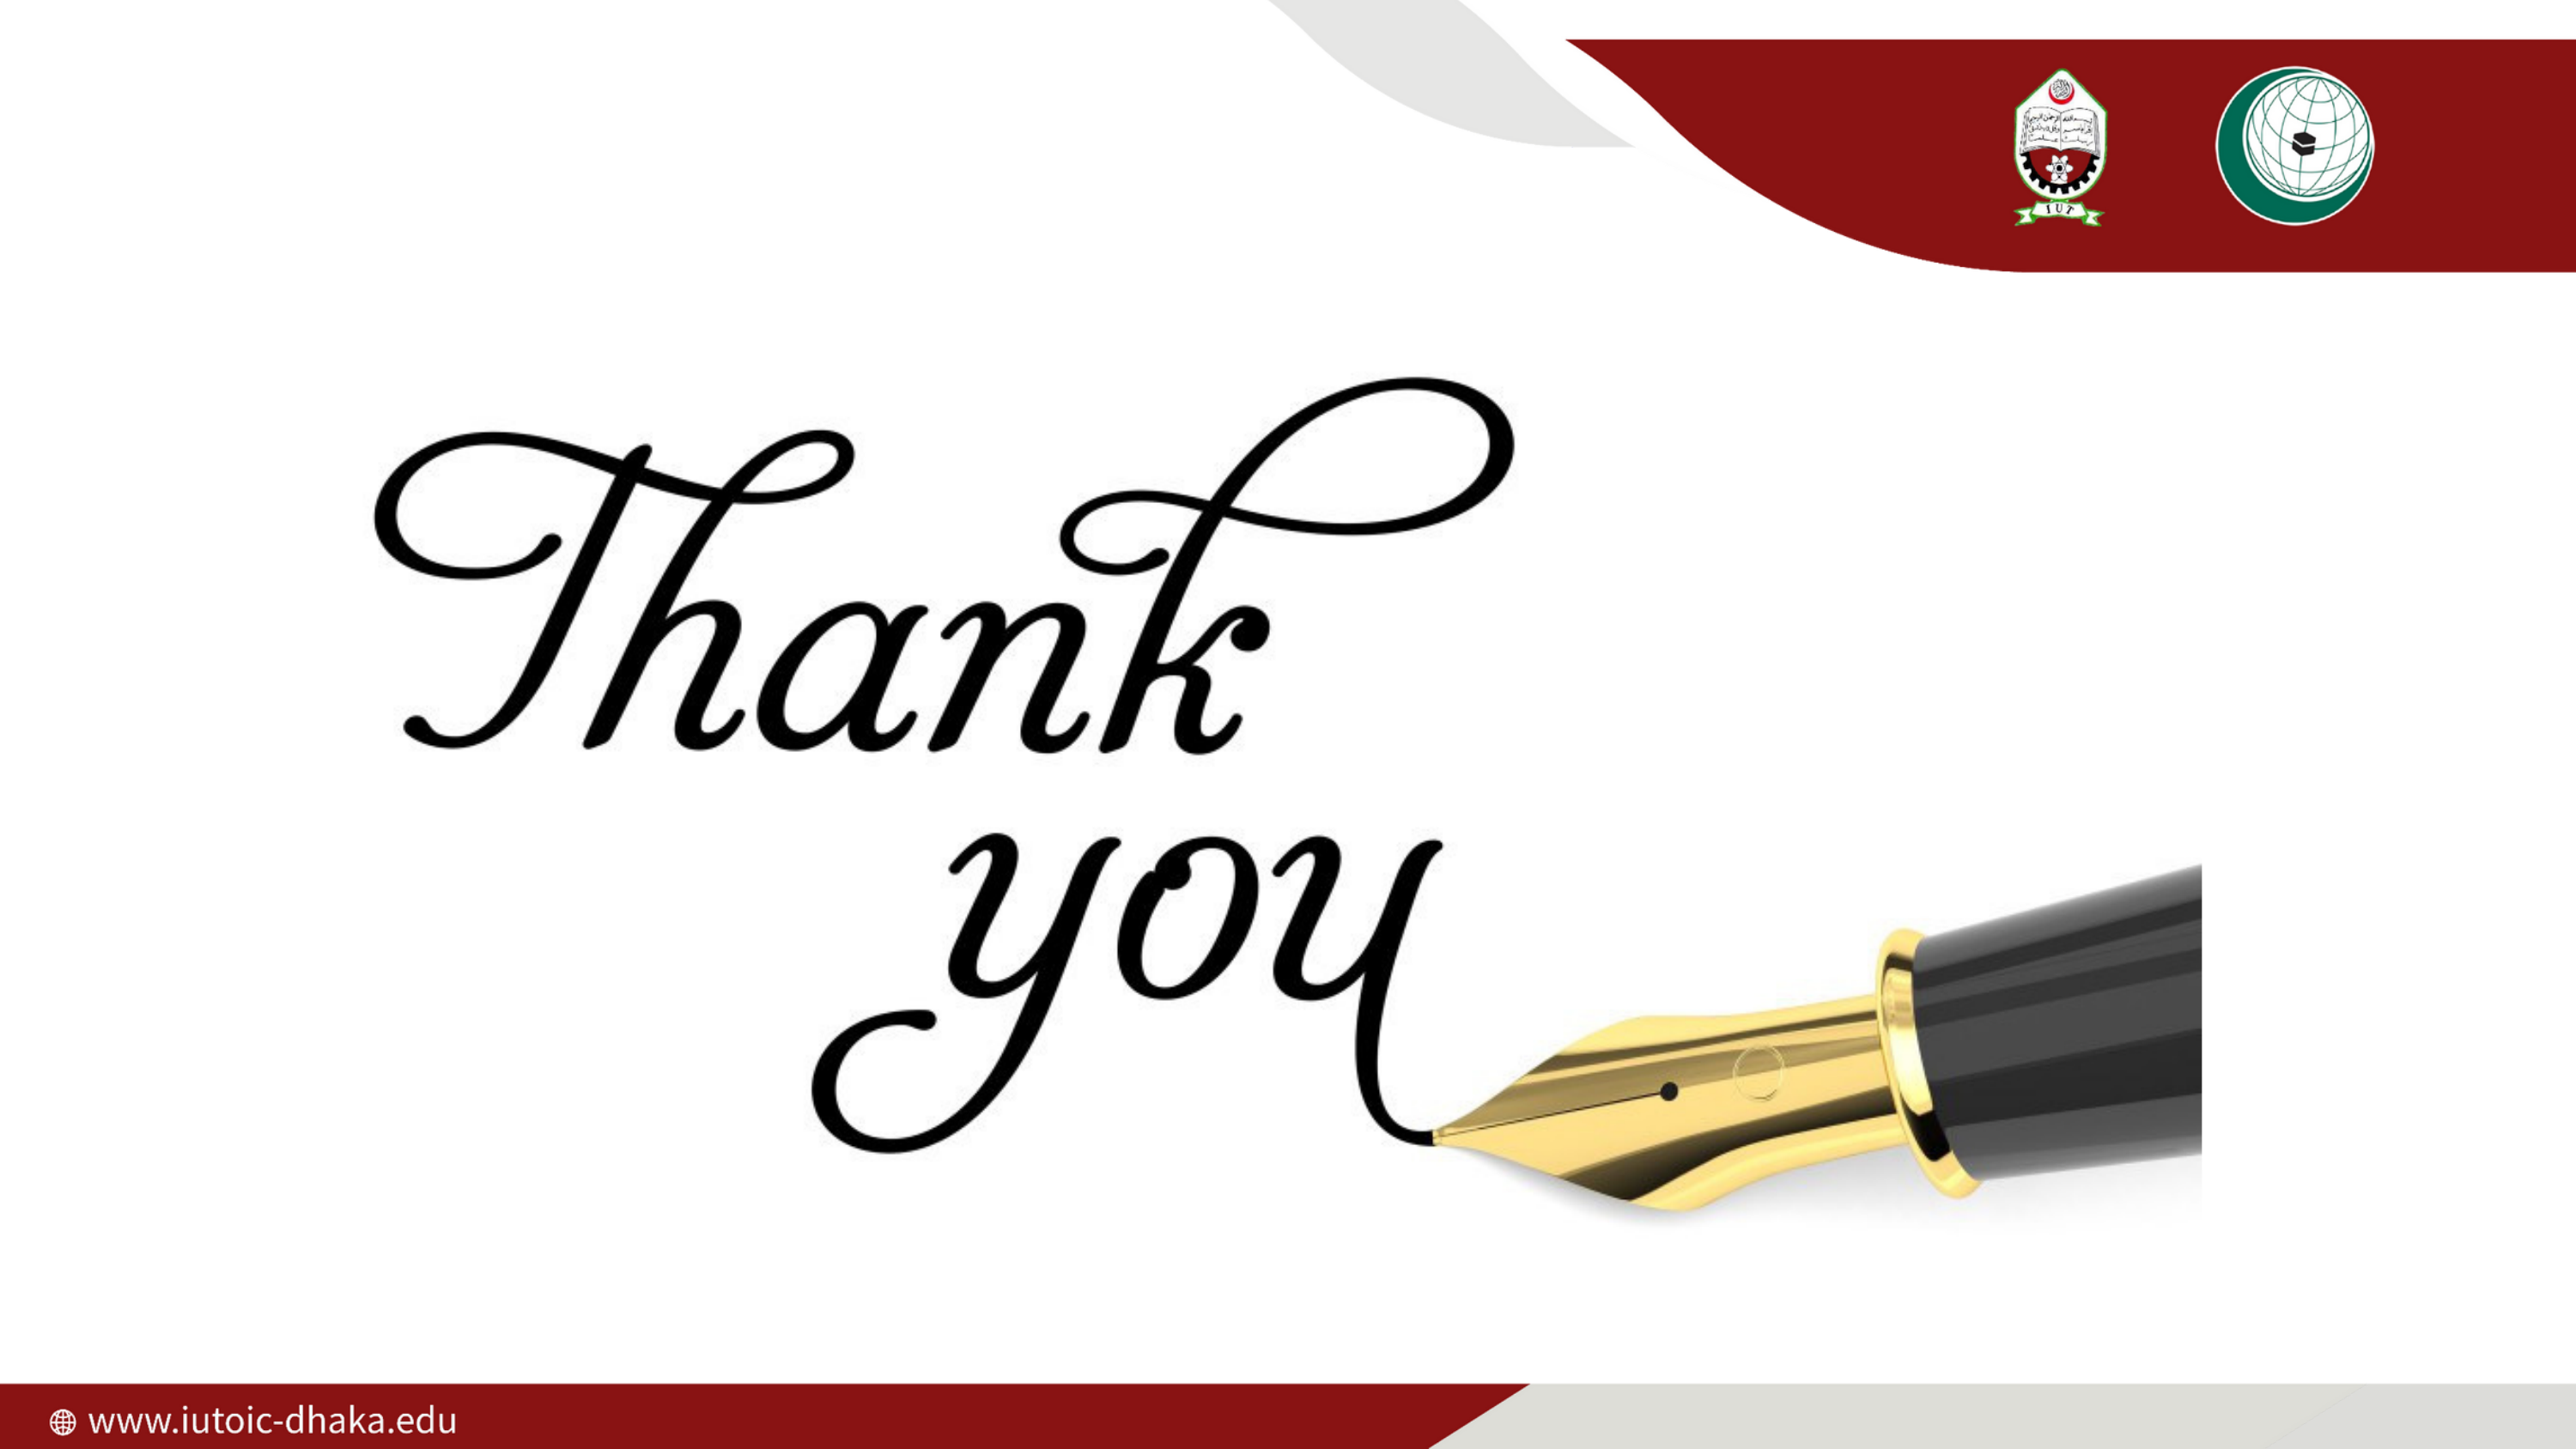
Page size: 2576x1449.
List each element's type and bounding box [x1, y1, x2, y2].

text_box [258, 281, 2202, 1377]
text_box [0, 0, 2576, 1449]
